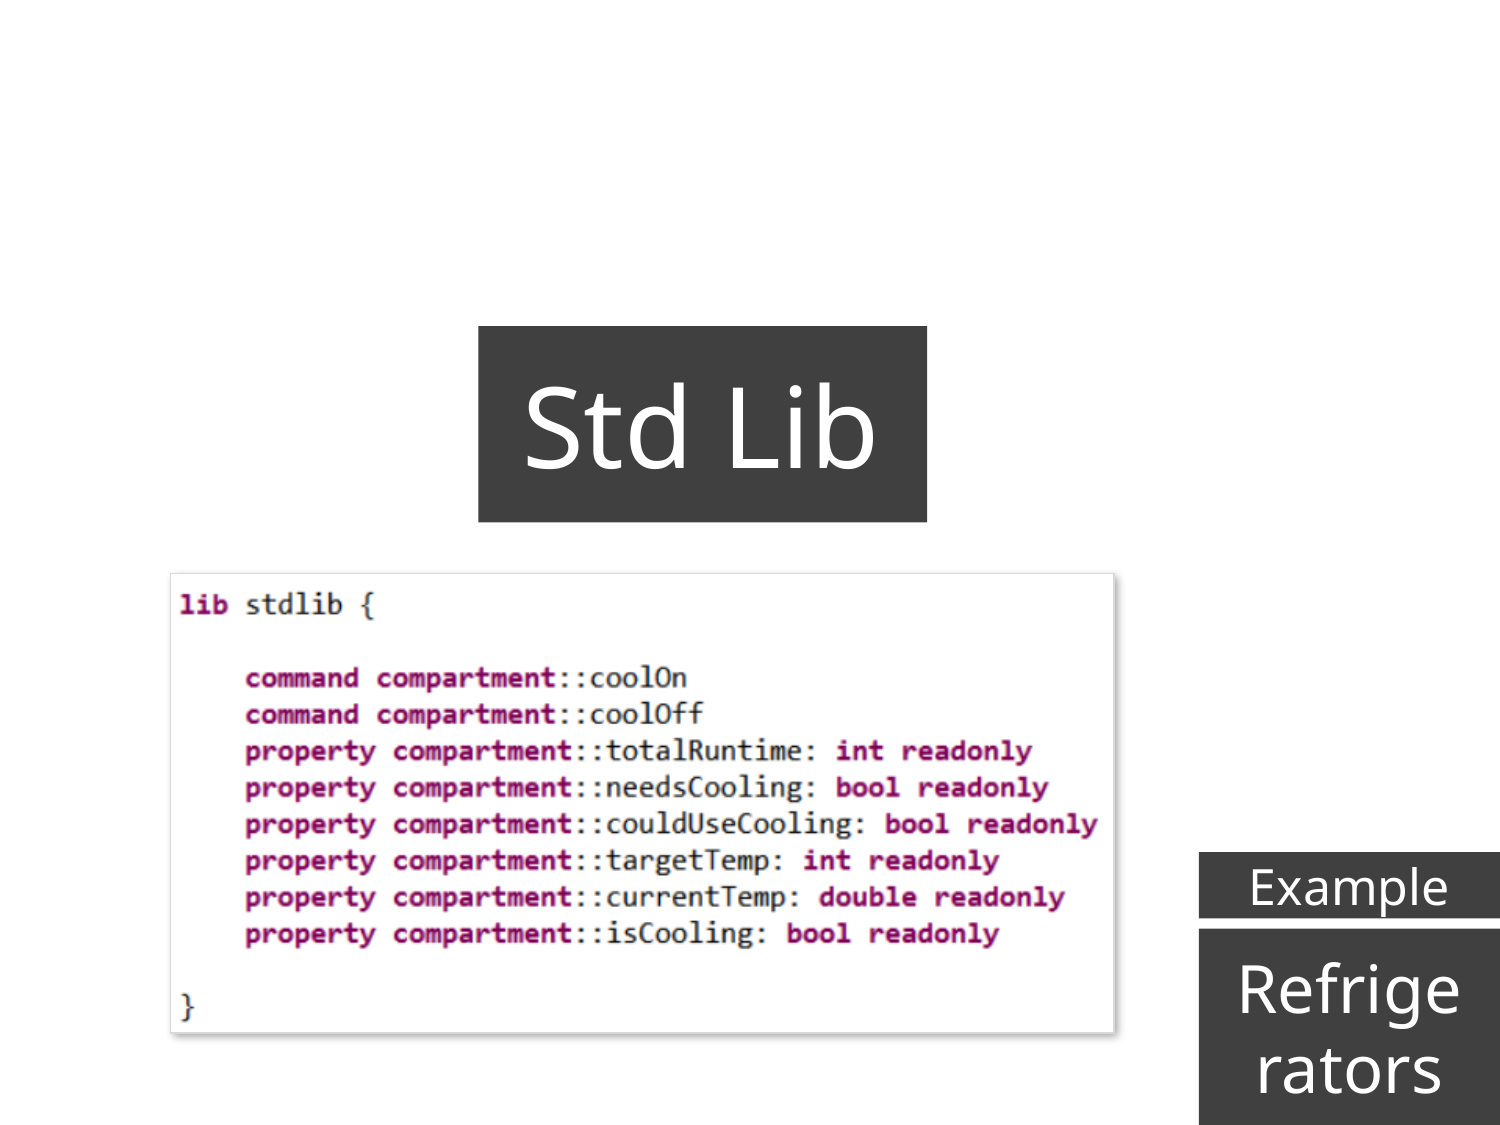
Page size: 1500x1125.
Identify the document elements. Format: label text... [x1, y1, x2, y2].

picture [170, 573, 1114, 1033]
text_box Example [1197, 850, 1500, 921]
title Std Lib [34, 302, 1369, 544]
text_box Refrige rators [1197, 927, 1500, 1125]
